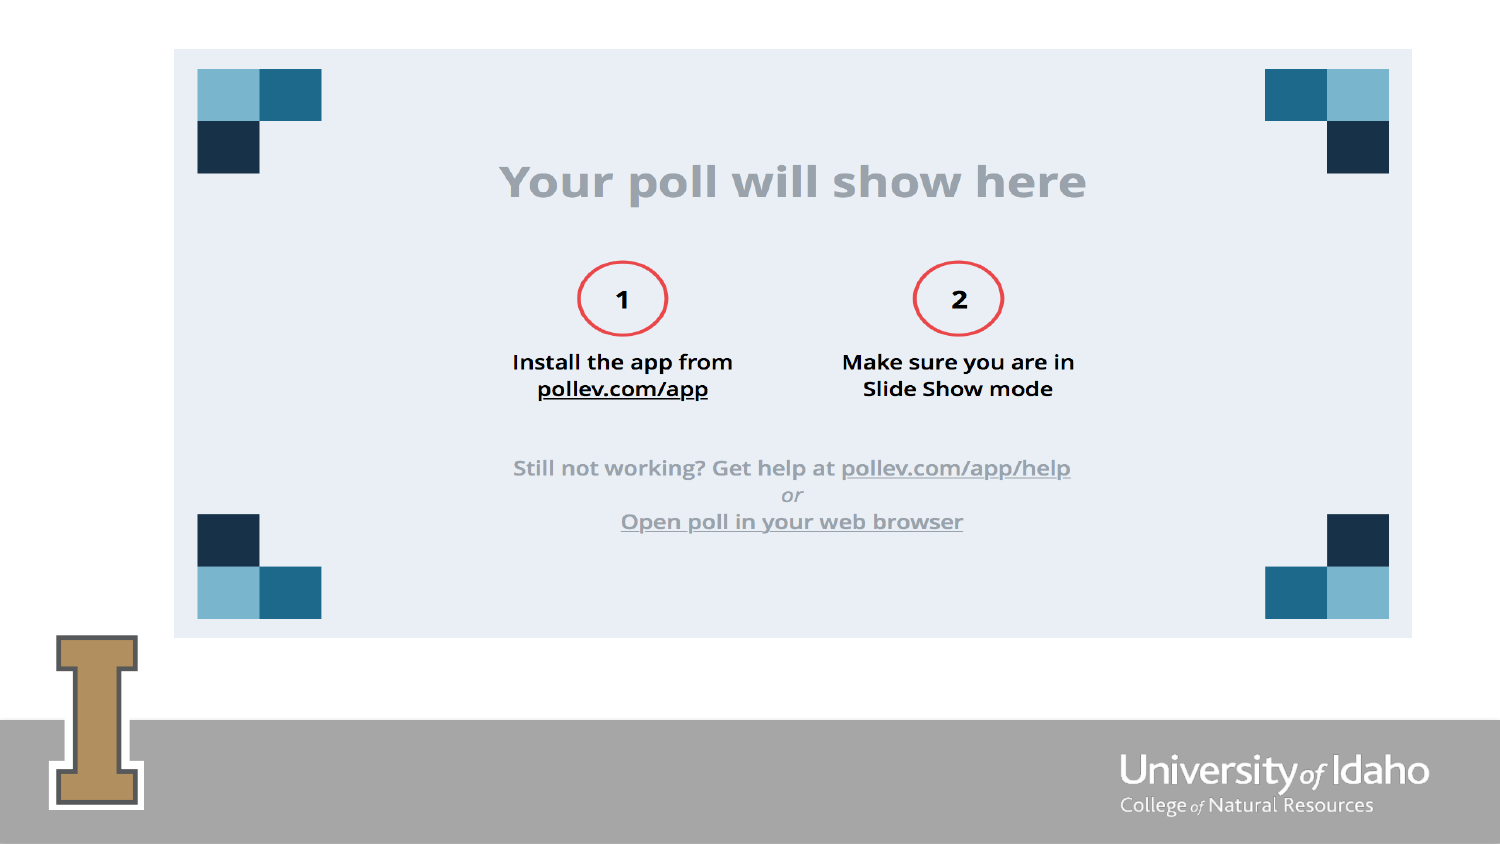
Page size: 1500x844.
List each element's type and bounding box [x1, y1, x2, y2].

picture [174, 49, 1413, 638]
